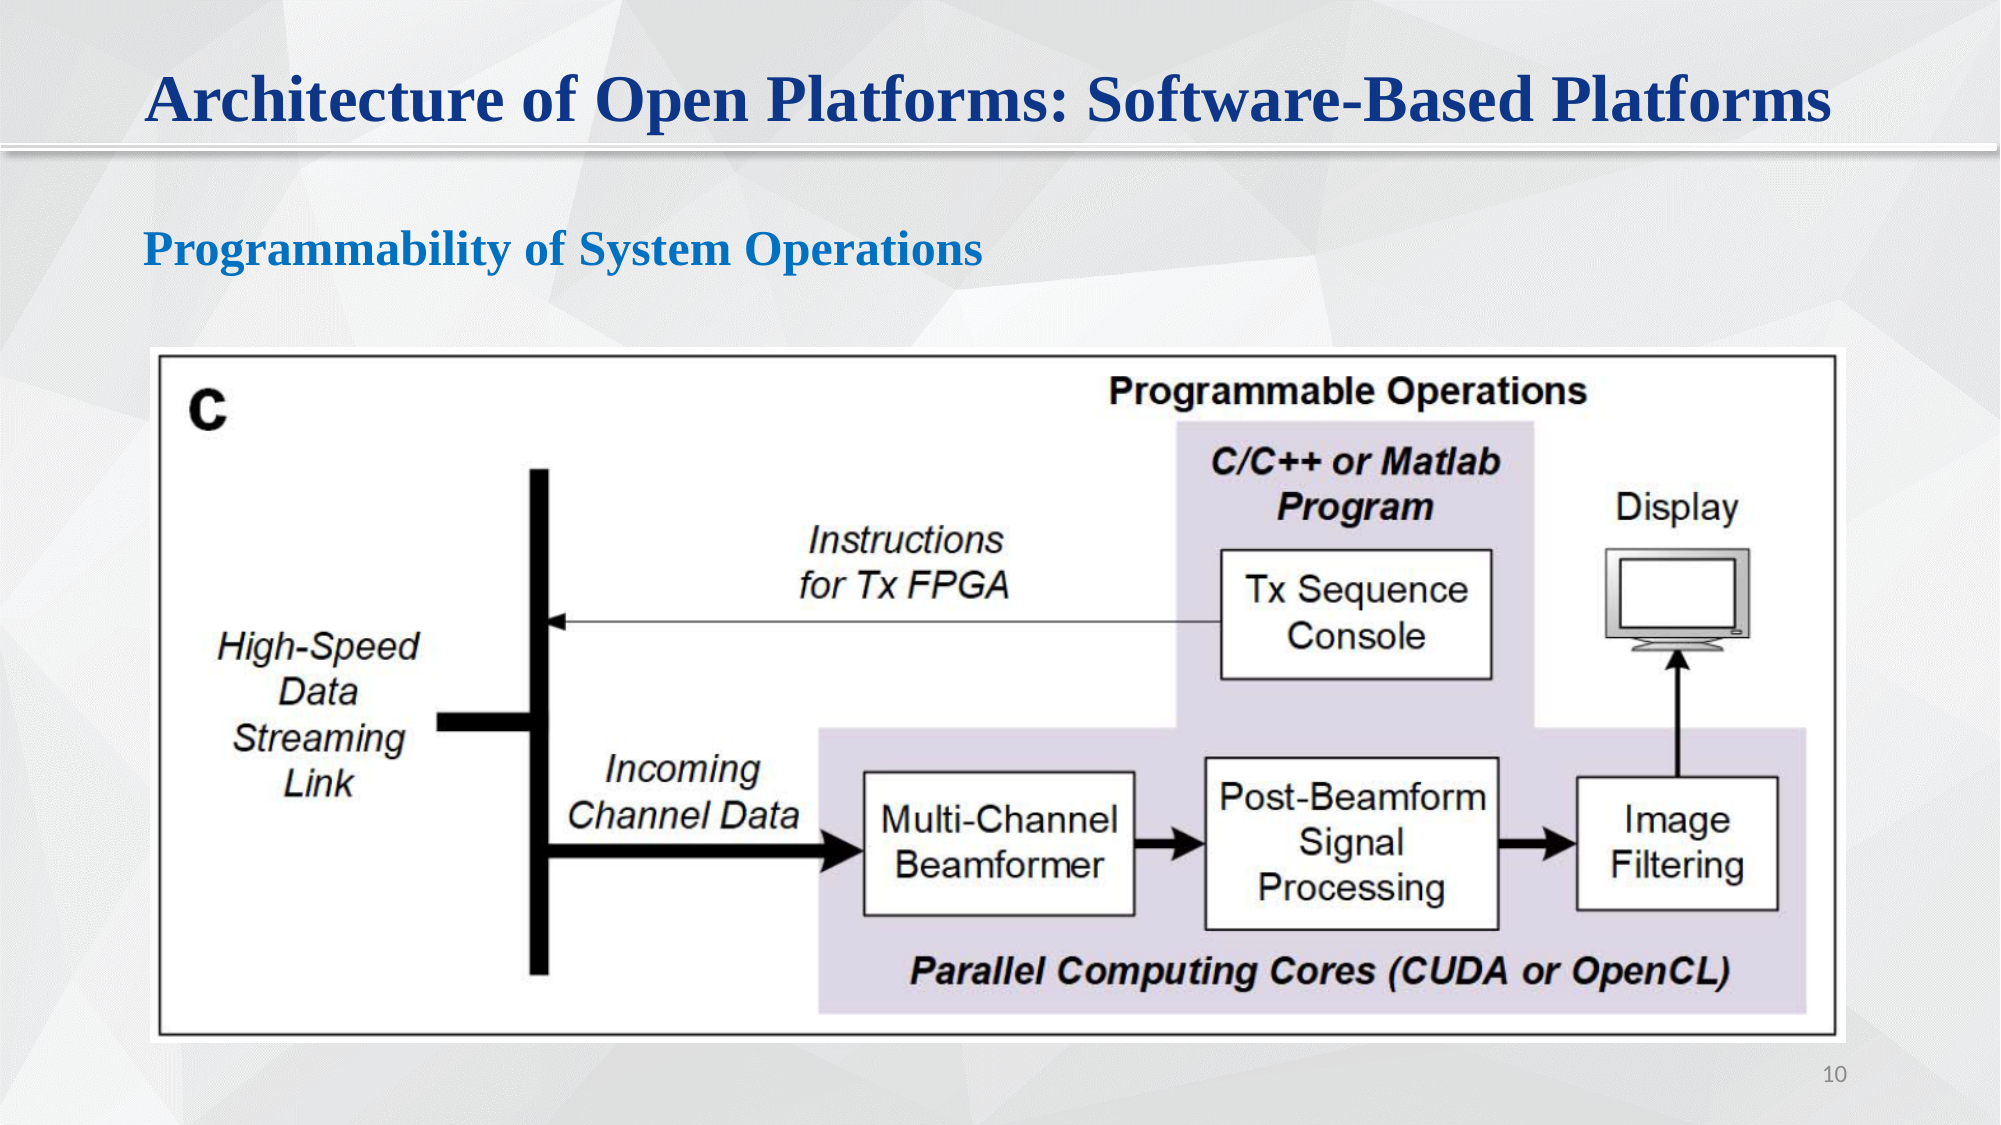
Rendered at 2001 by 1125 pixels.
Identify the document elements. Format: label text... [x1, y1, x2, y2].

text_box Programmability of System Operations [128, 178, 1904, 283]
picture [0, 0, 2001, 1125]
slide_number 9 [1412, 1042, 1863, 1103]
text_box [0, 143, 1996, 150]
text_box Architecture of Open Platforms: Software-Based Platforms [129, 47, 1850, 143]
